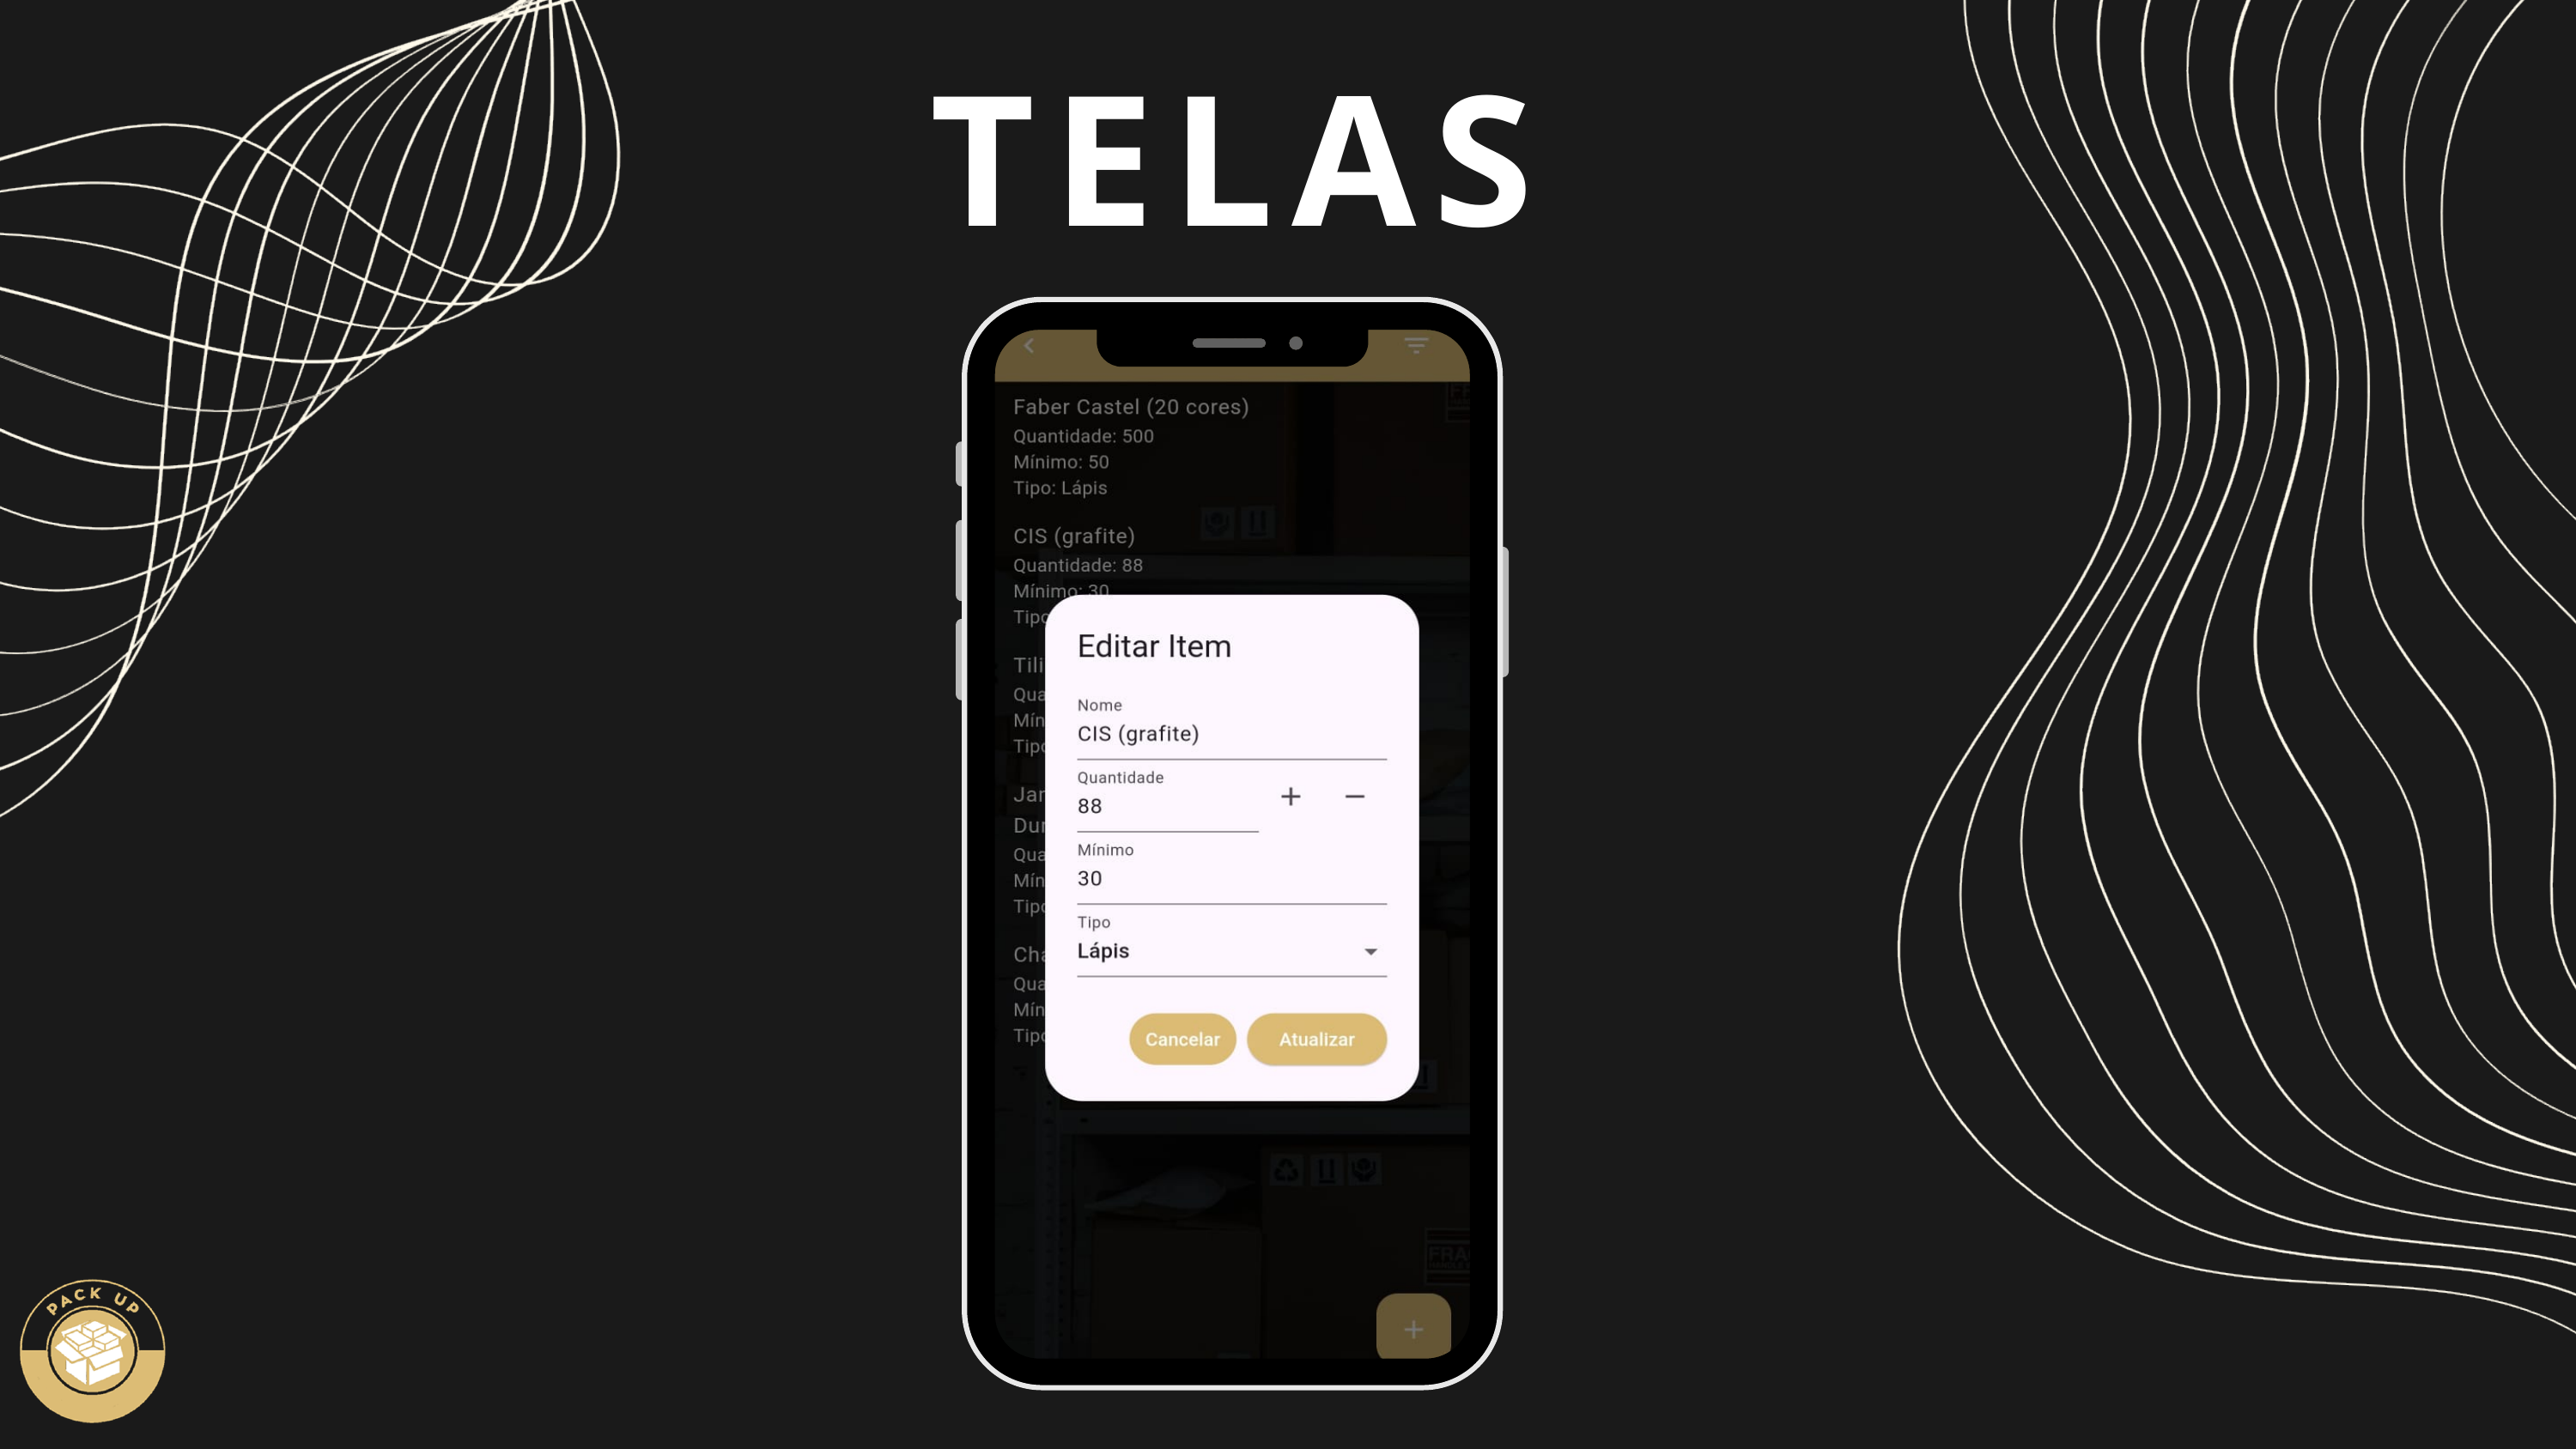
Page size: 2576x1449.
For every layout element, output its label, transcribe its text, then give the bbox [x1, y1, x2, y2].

text_box TELAS [383, 13, 1893, 263]
text_box [0, 1239, 207, 1449]
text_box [955, 296, 1510, 1391]
text_box [1893, 0, 2576, 1449]
text_box [0, 0, 1081, 844]
